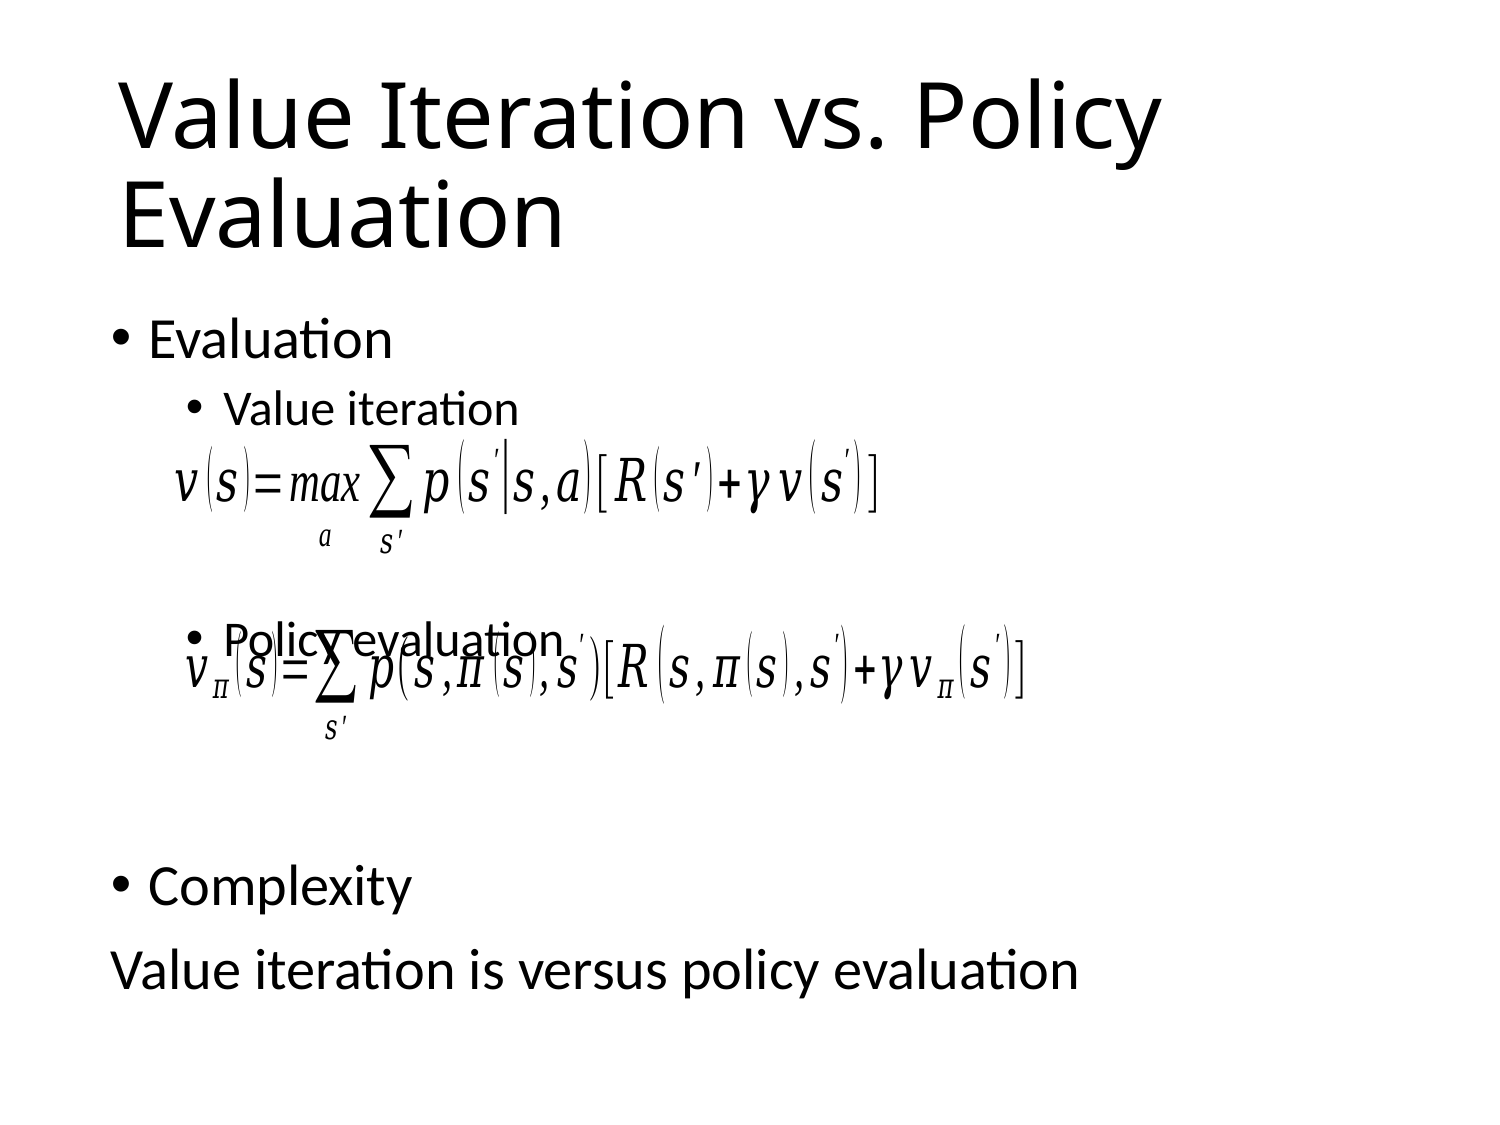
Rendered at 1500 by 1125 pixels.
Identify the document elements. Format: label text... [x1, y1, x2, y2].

title Value Iteration vs. Policy Evaluation [103, 59, 1452, 278]
